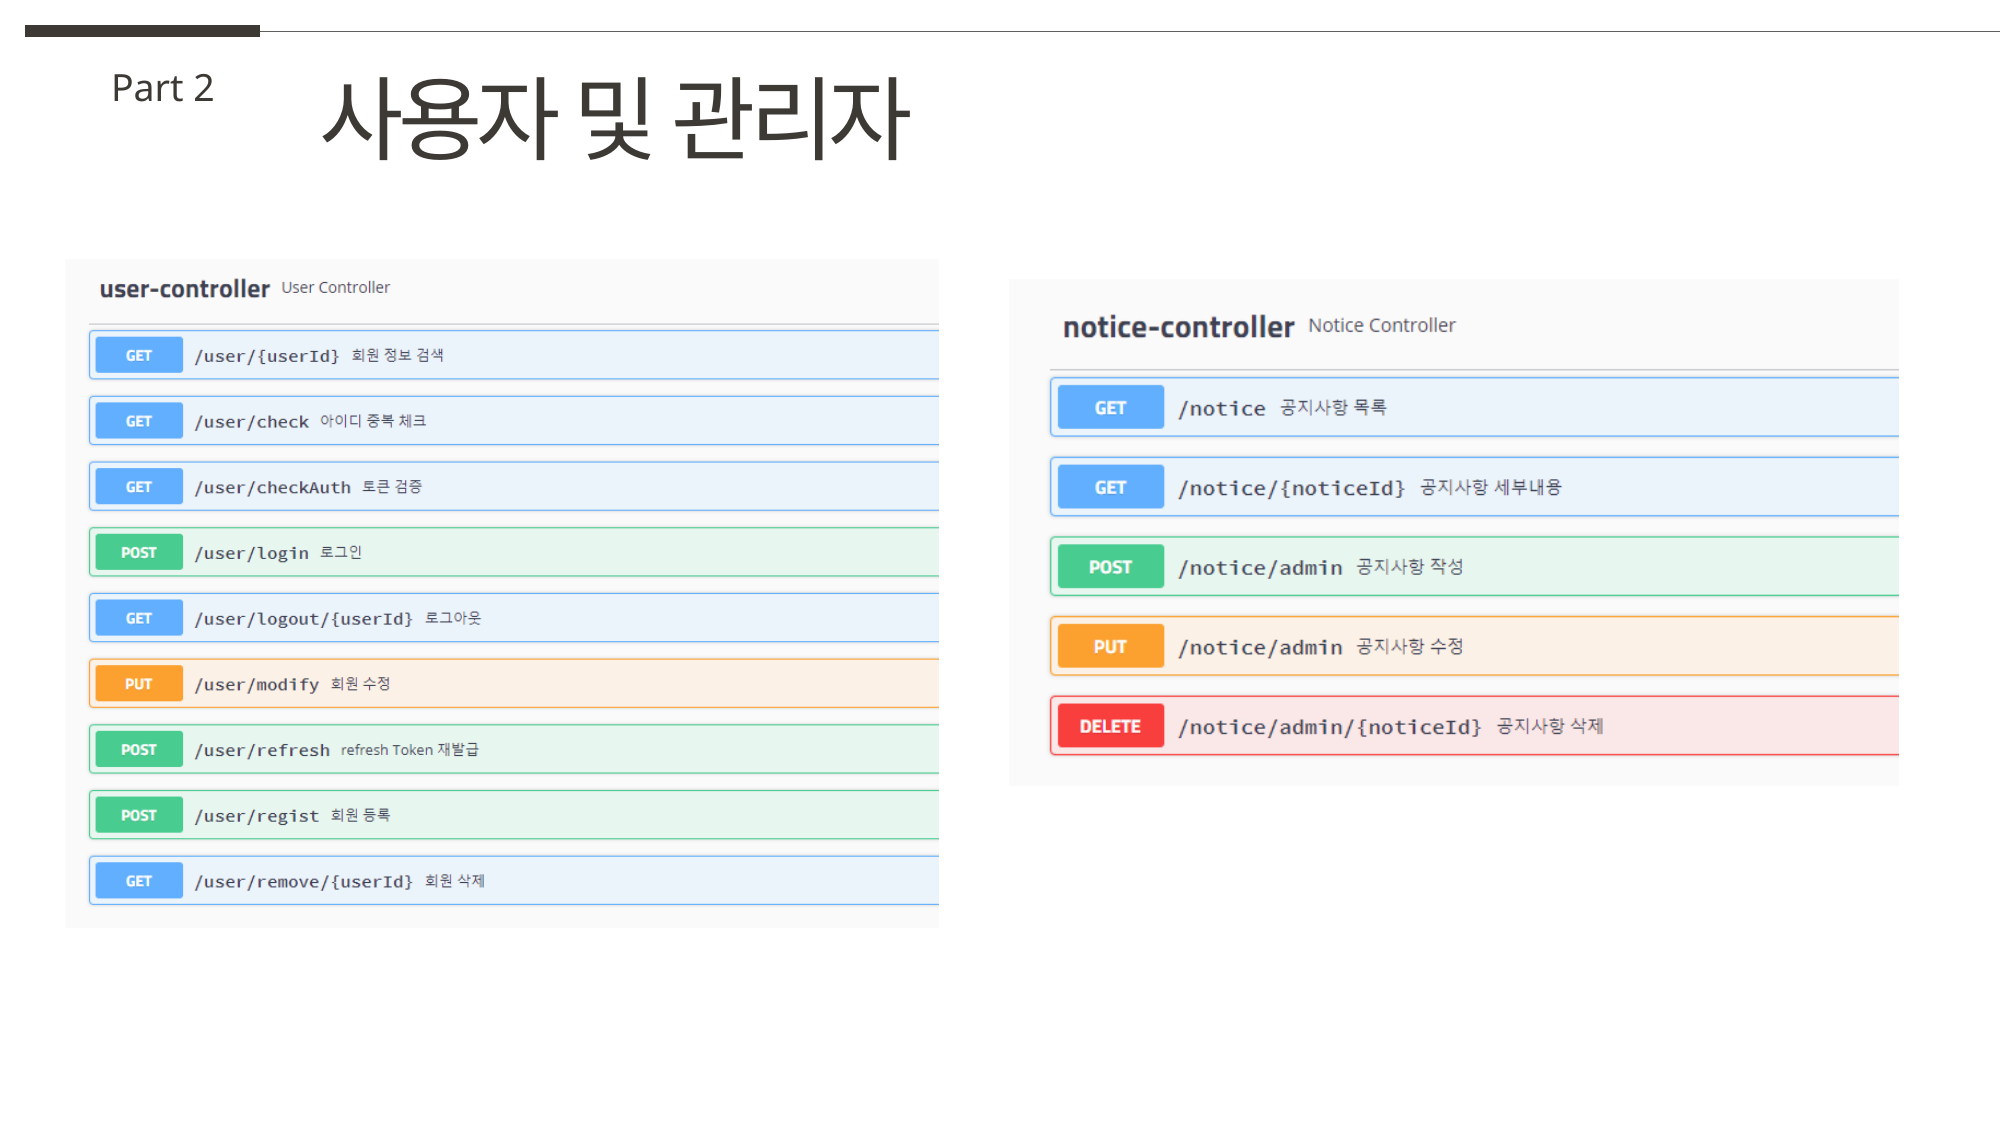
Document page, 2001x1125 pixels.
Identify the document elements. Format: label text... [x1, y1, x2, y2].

text_box Part 2 [96, 56, 230, 117]
picture [65, 259, 939, 928]
picture [1009, 279, 1899, 786]
text_box 사용자 및 관리자 [305, 54, 928, 179]
